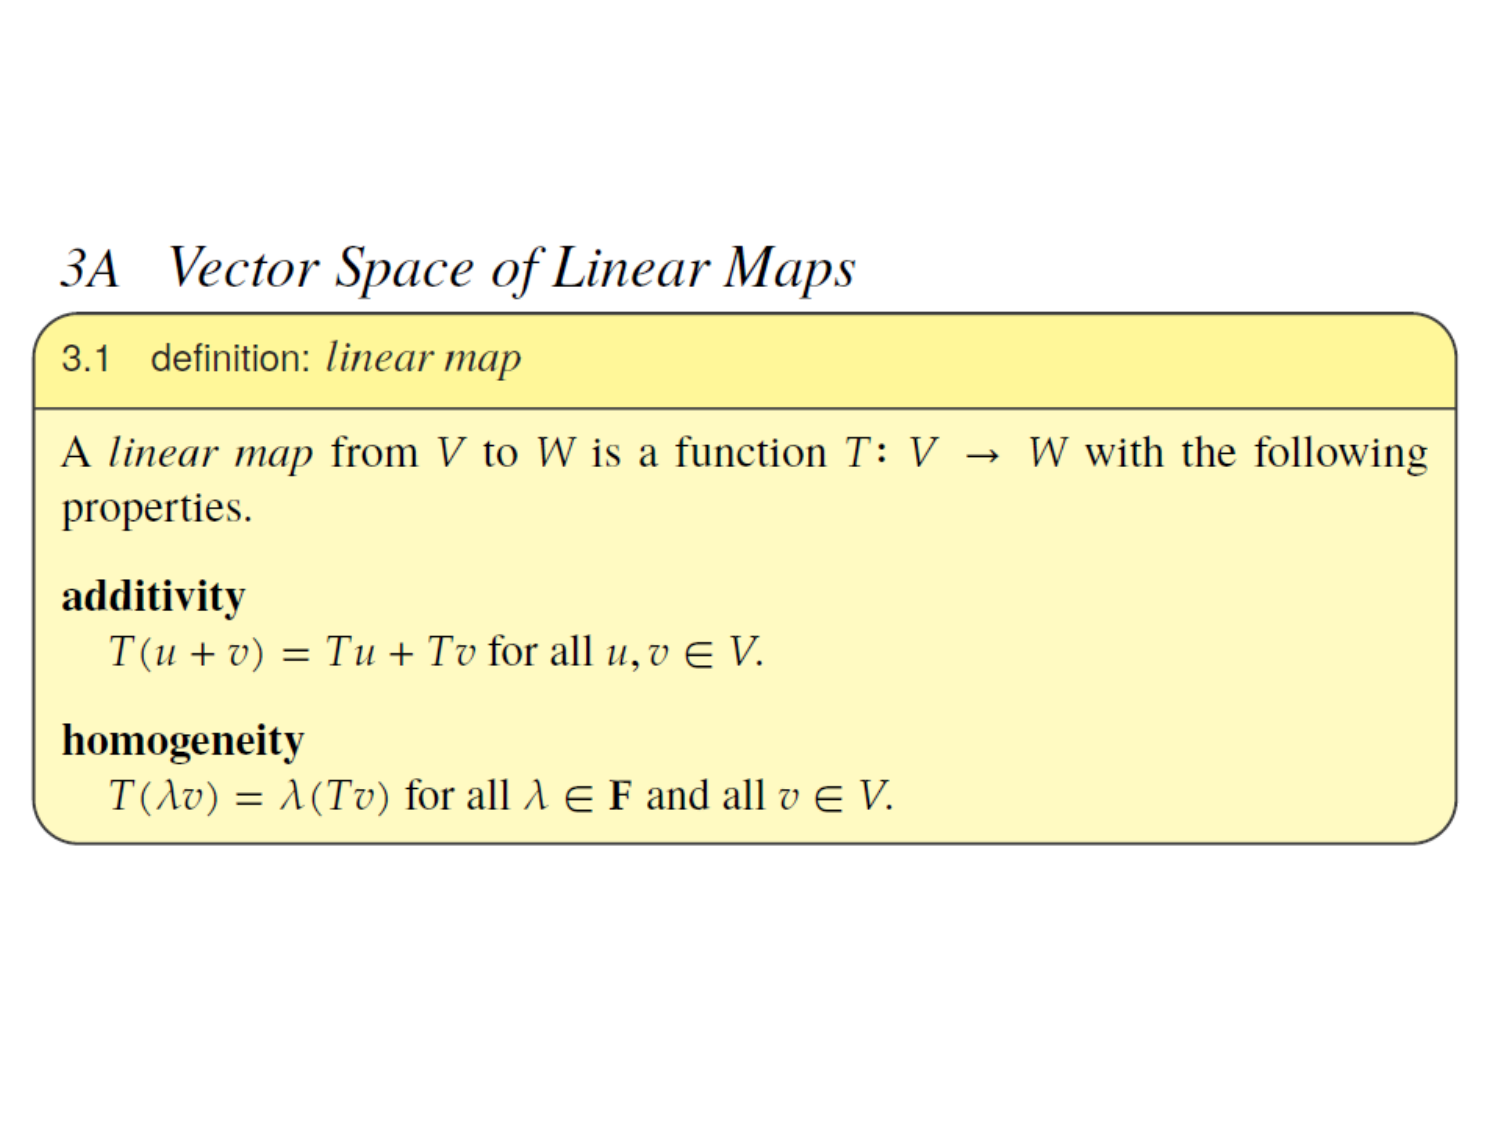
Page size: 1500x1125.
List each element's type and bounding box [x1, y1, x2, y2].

picture [22, 229, 1478, 896]
